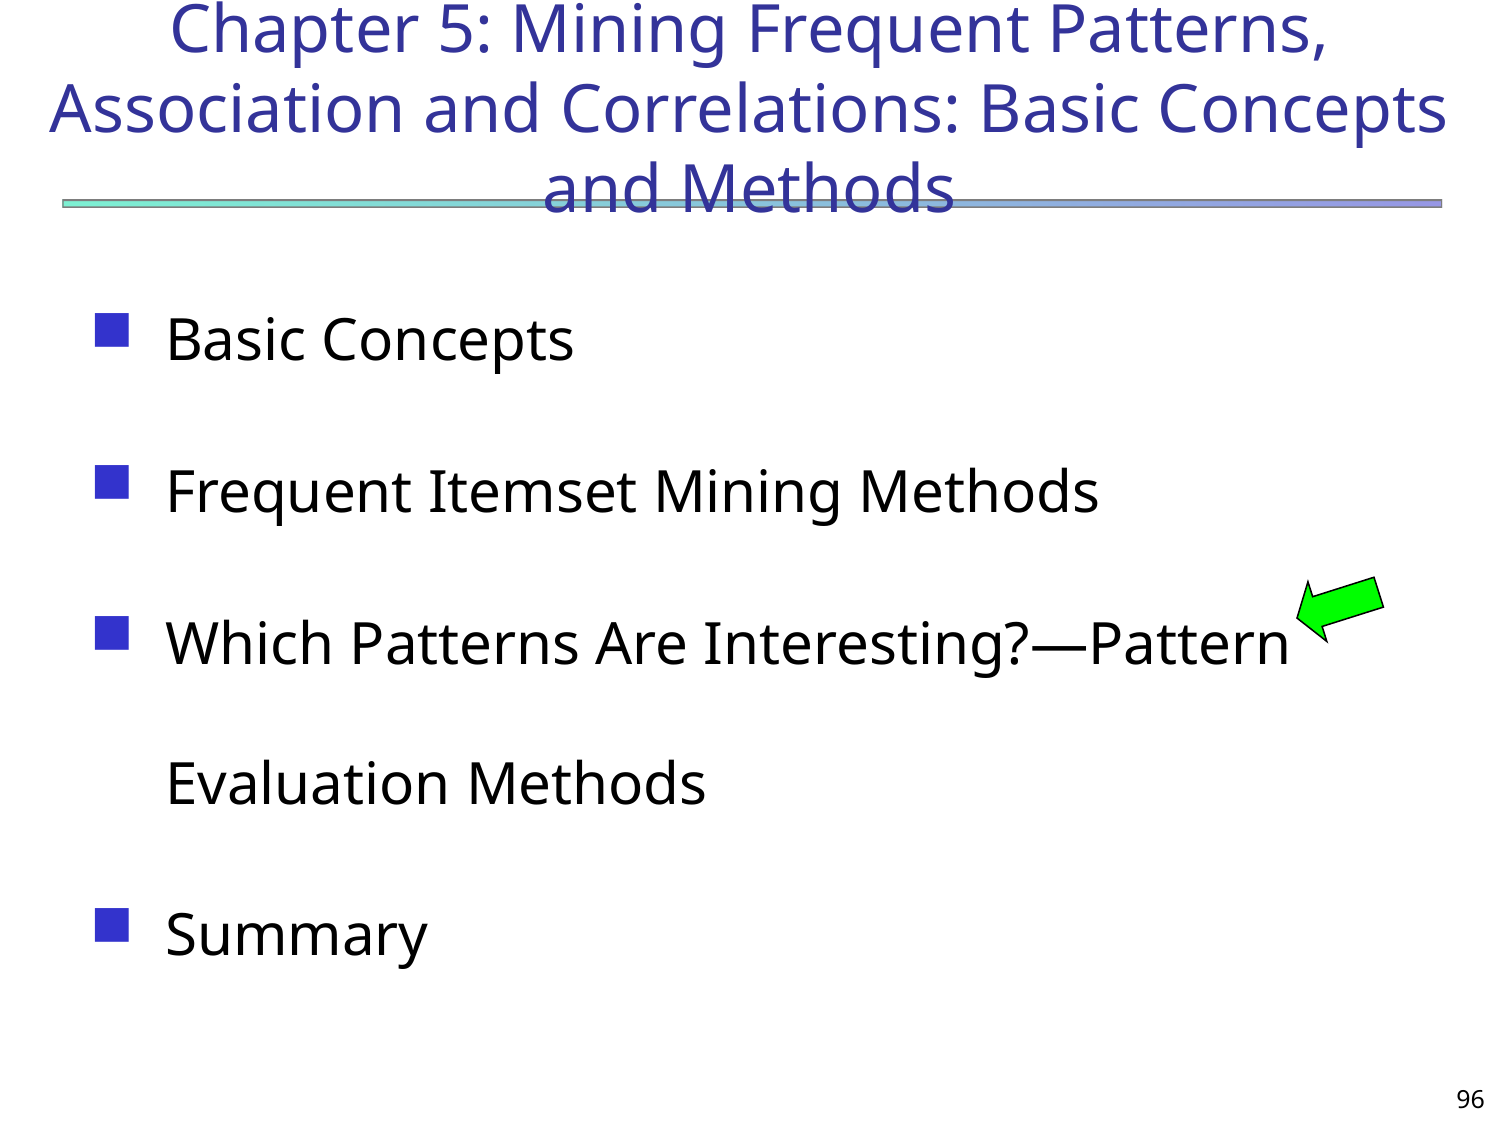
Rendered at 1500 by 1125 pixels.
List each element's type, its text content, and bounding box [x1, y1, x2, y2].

list Basic Concepts Frequent Itemset Mining Methods Which Patterns Are Interesting?—Pattern Evaluation Methods Summary [75, 224, 1463, 1063]
text_box [1297, 577, 1384, 642]
title Chapter 5: Mining Frequent Patterns, Association and Correlations: Basic Concepts and Methods [0, 37, 1500, 175]
slide_number 96 [1187, 1062, 1500, 1125]
